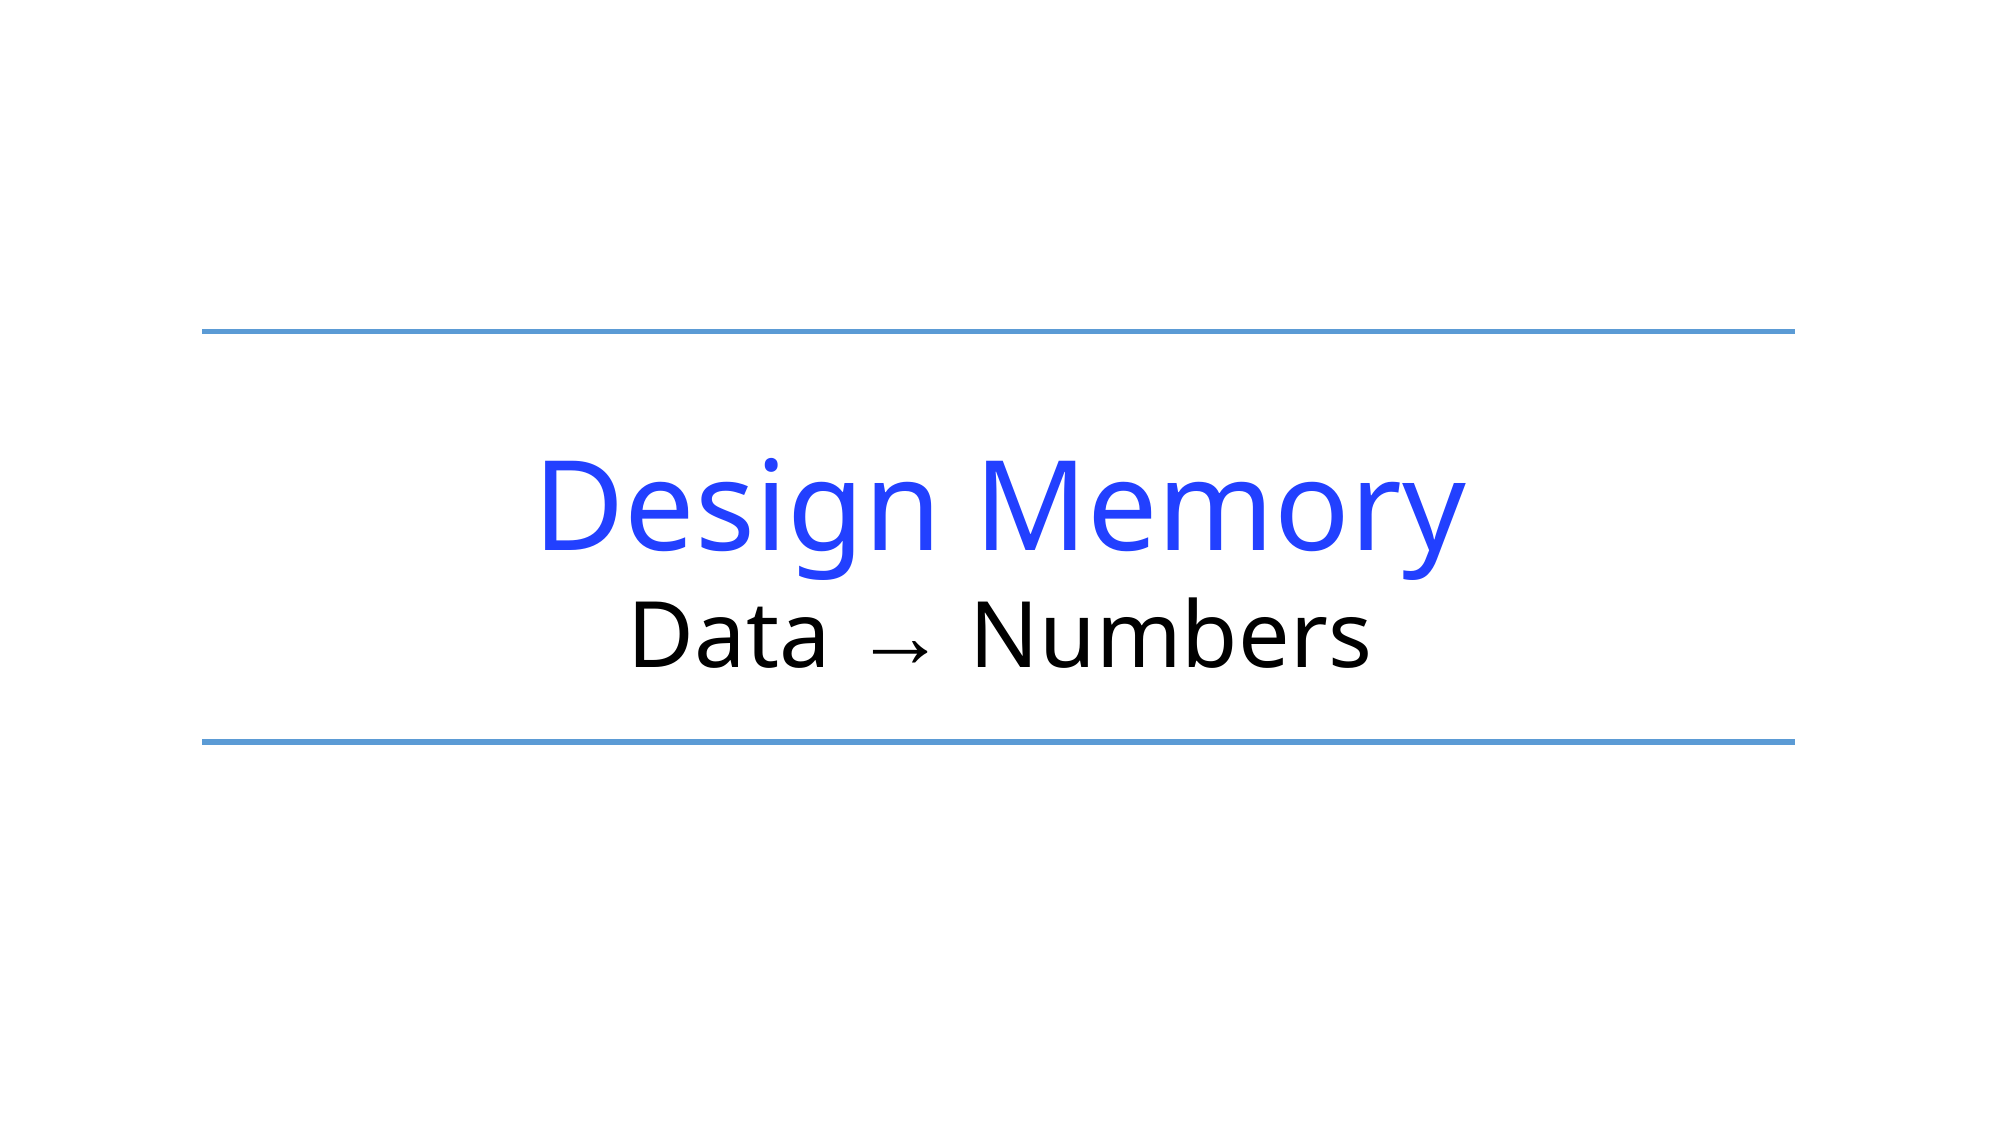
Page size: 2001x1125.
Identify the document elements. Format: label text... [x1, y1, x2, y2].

text_box Design Memory Data → Numbers [203, 418, 1797, 694]
